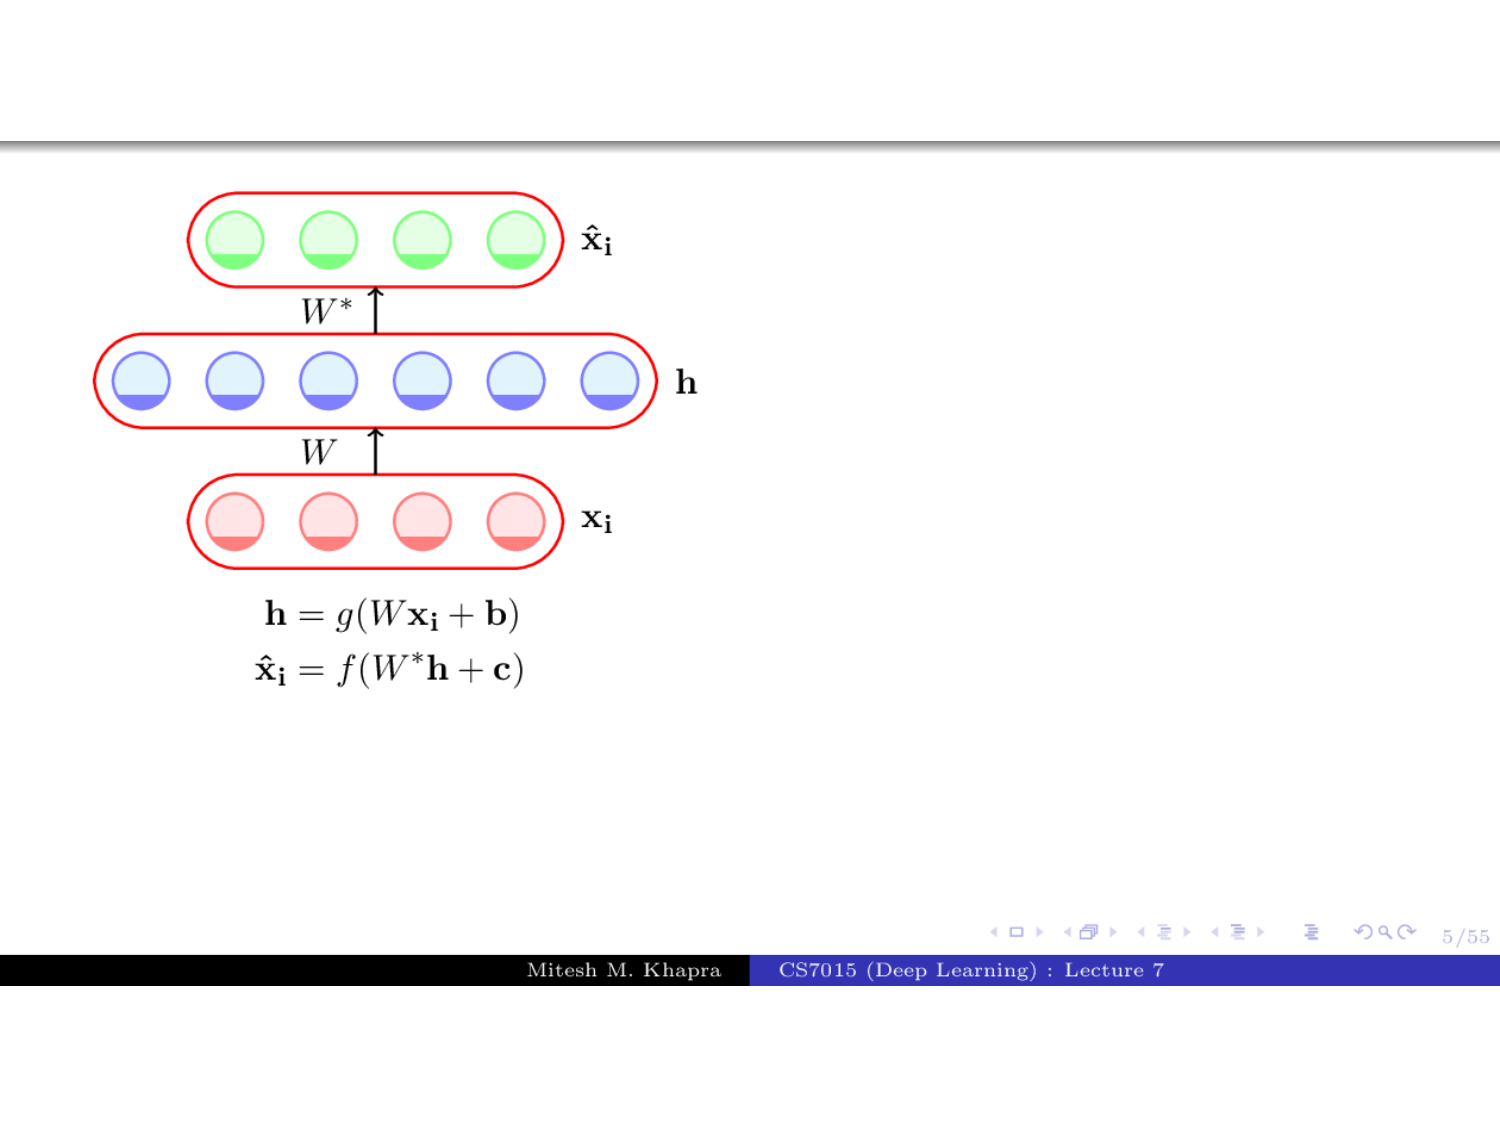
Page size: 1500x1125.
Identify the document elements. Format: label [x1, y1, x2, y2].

picture [0, 141, 1500, 986]
